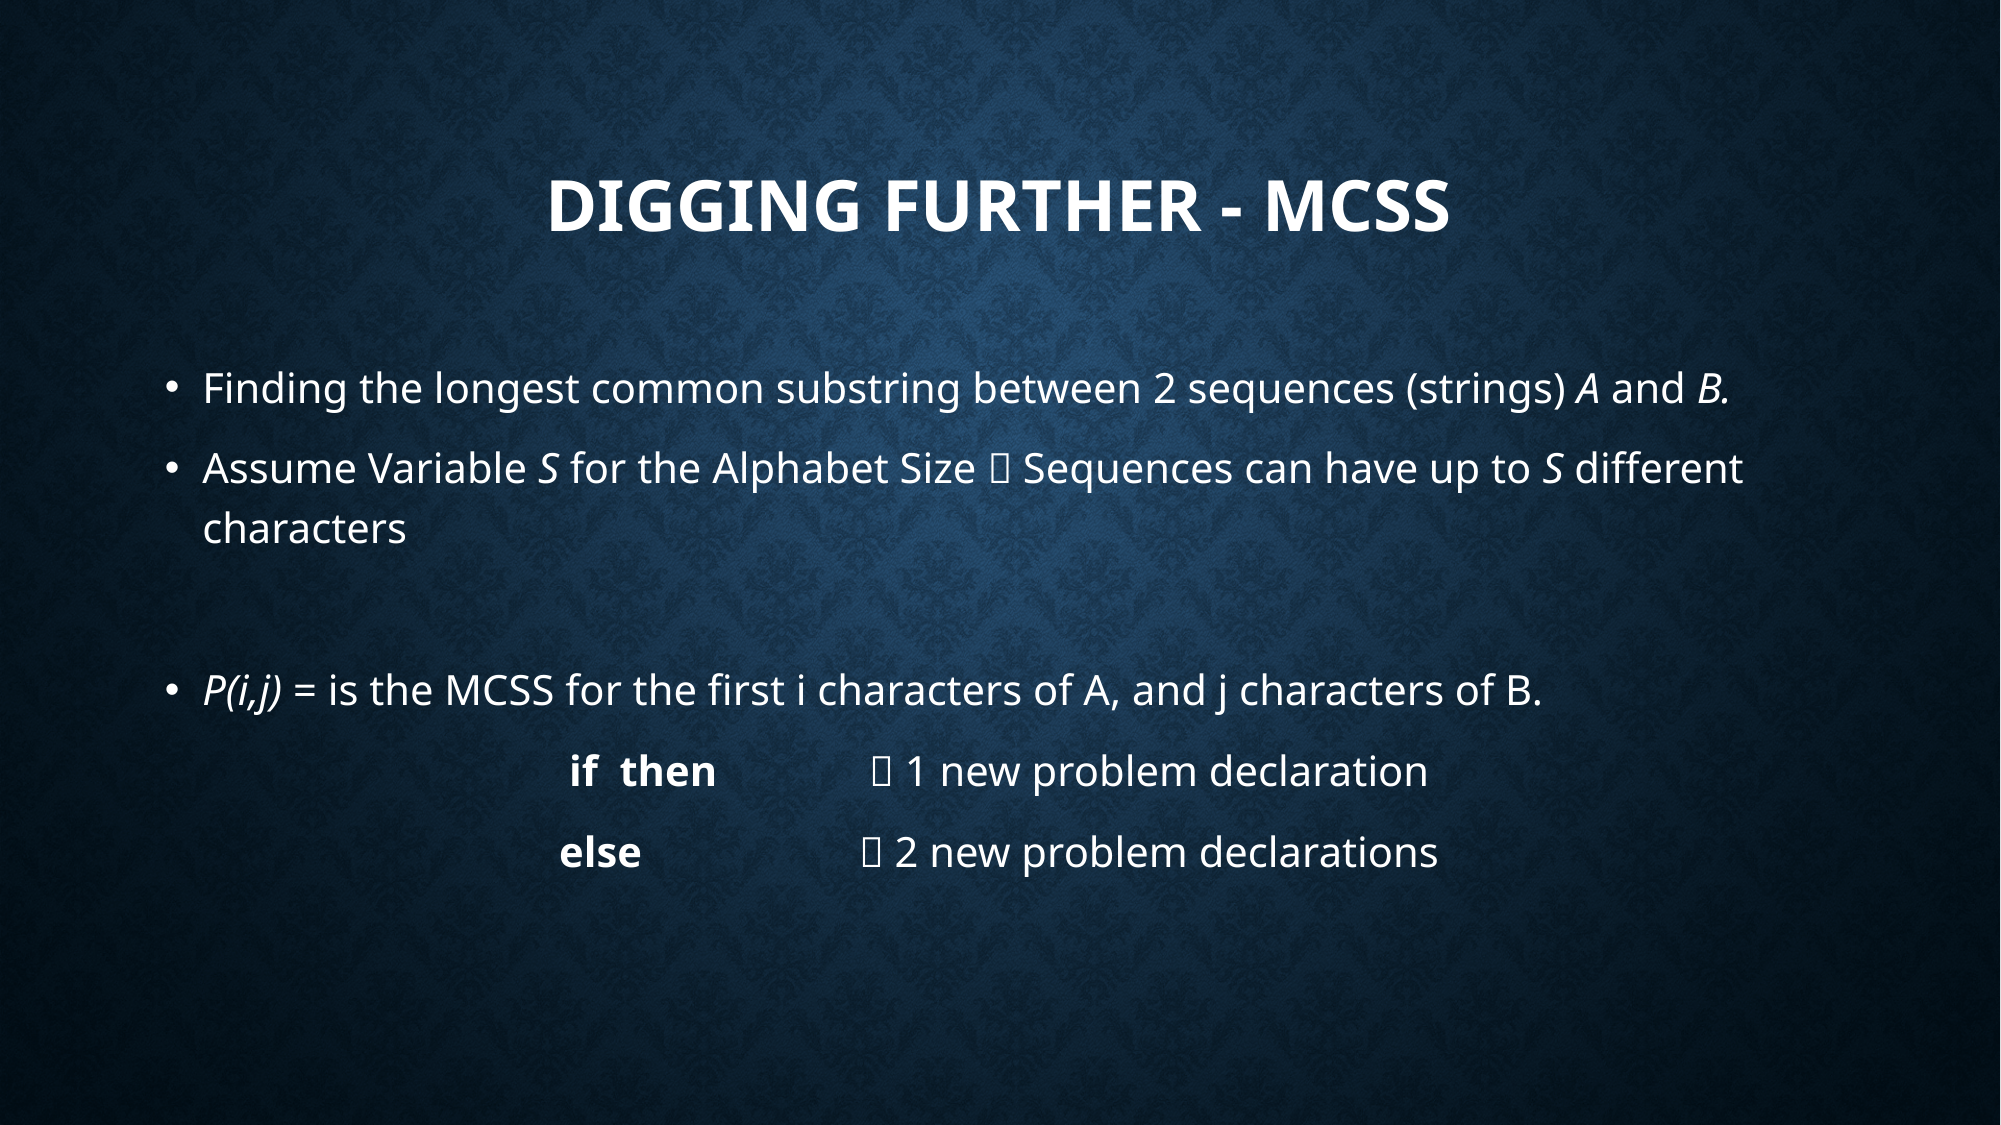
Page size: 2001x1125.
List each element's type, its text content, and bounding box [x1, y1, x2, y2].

title Digging Further - MCSS [149, 99, 1849, 318]
